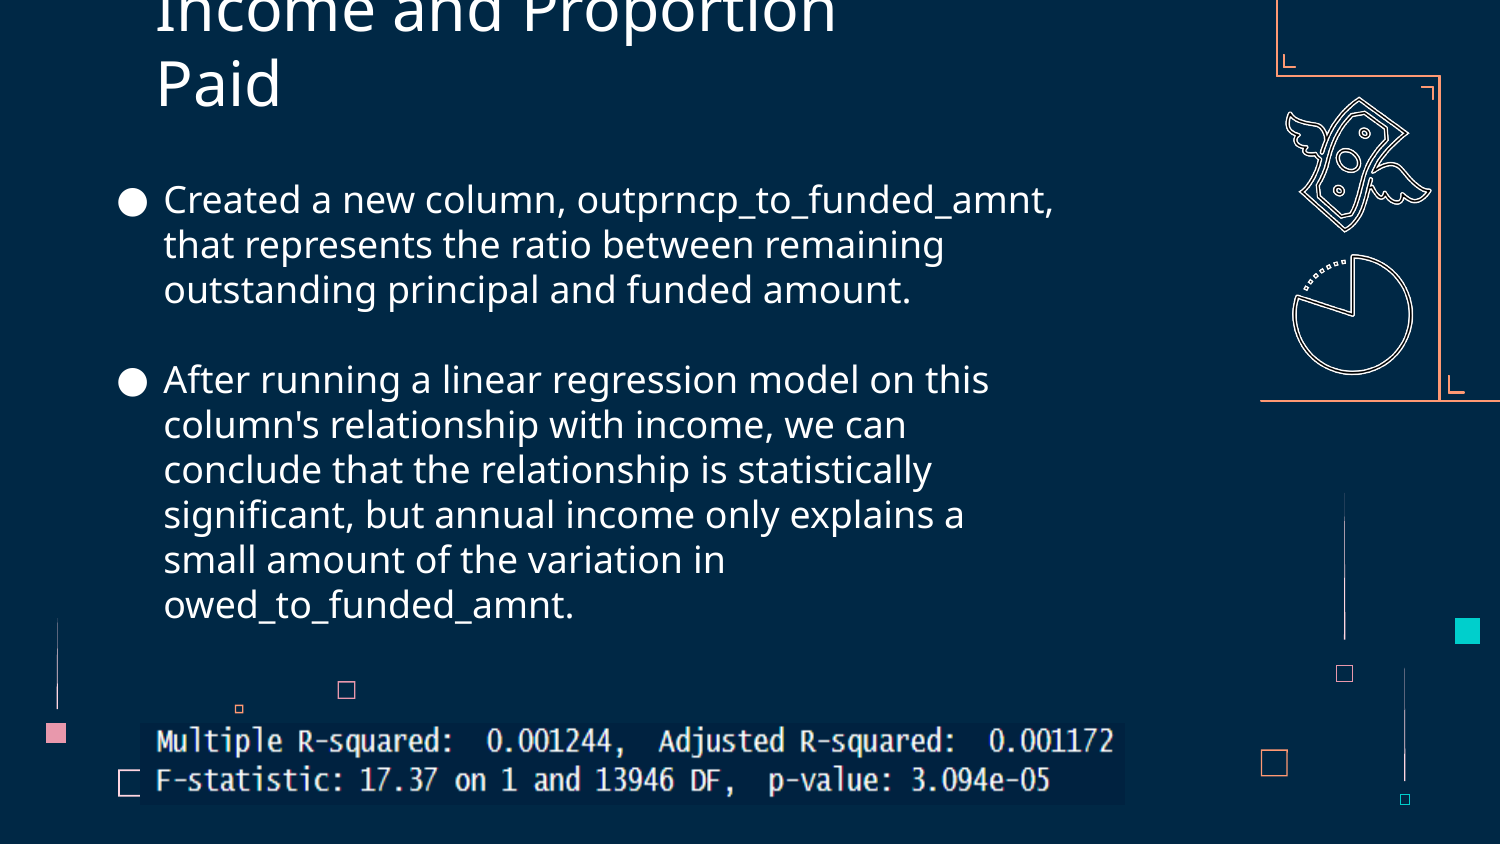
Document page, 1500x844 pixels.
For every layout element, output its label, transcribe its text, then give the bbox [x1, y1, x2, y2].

picture [1277, 88, 1434, 390]
title Income and Proportion Paid [140, 39, 862, 134]
list Created a new column, outprncp_to_funded_amnt, that represents the ratio between remaining outstanding principal and funded amount. After running a linear regression model on this column's relationship with income, we can conclude that the relationship is statistically significant, but annual income only explains a small amount of the variation in owed_to_funded_amnt. [101, 160, 1080, 579]
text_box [1260, 0, 1500, 402]
picture [140, 722, 1126, 805]
